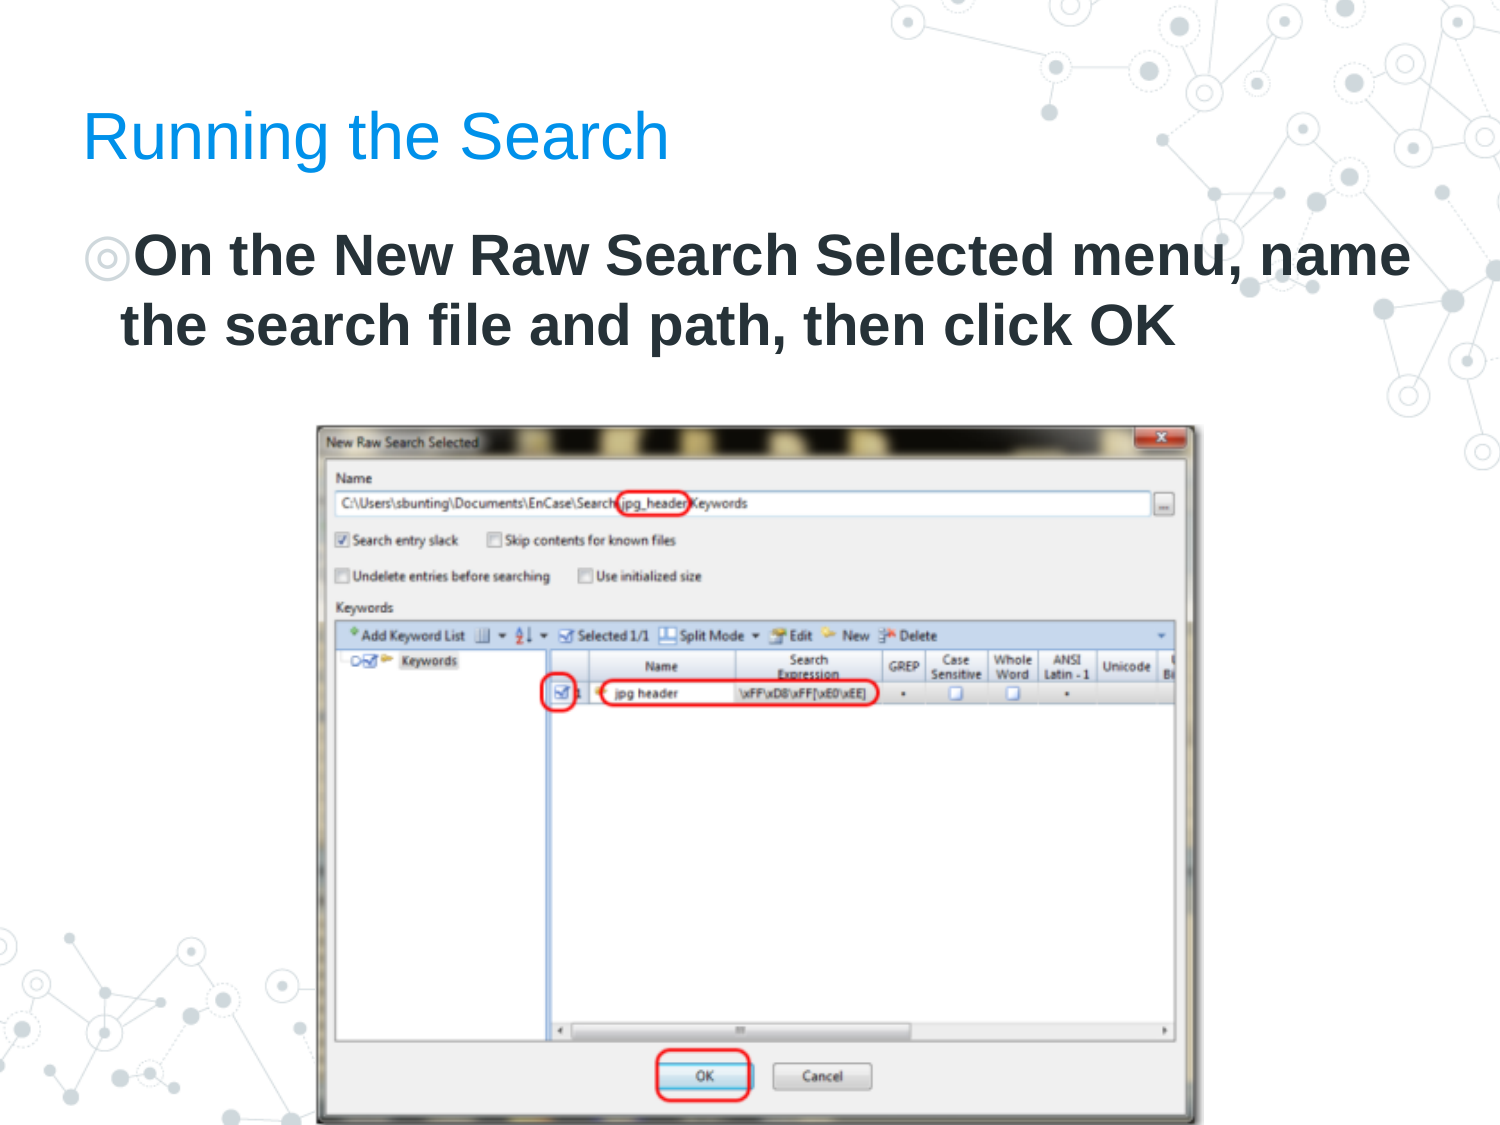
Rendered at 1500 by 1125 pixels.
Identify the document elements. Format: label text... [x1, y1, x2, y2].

picture [0, 0, 1500, 1125]
list On the New Raw Search Selected menu, name the search file and path, then click OK [67, 202, 1432, 810]
title Running the Search [67, 37, 1432, 188]
